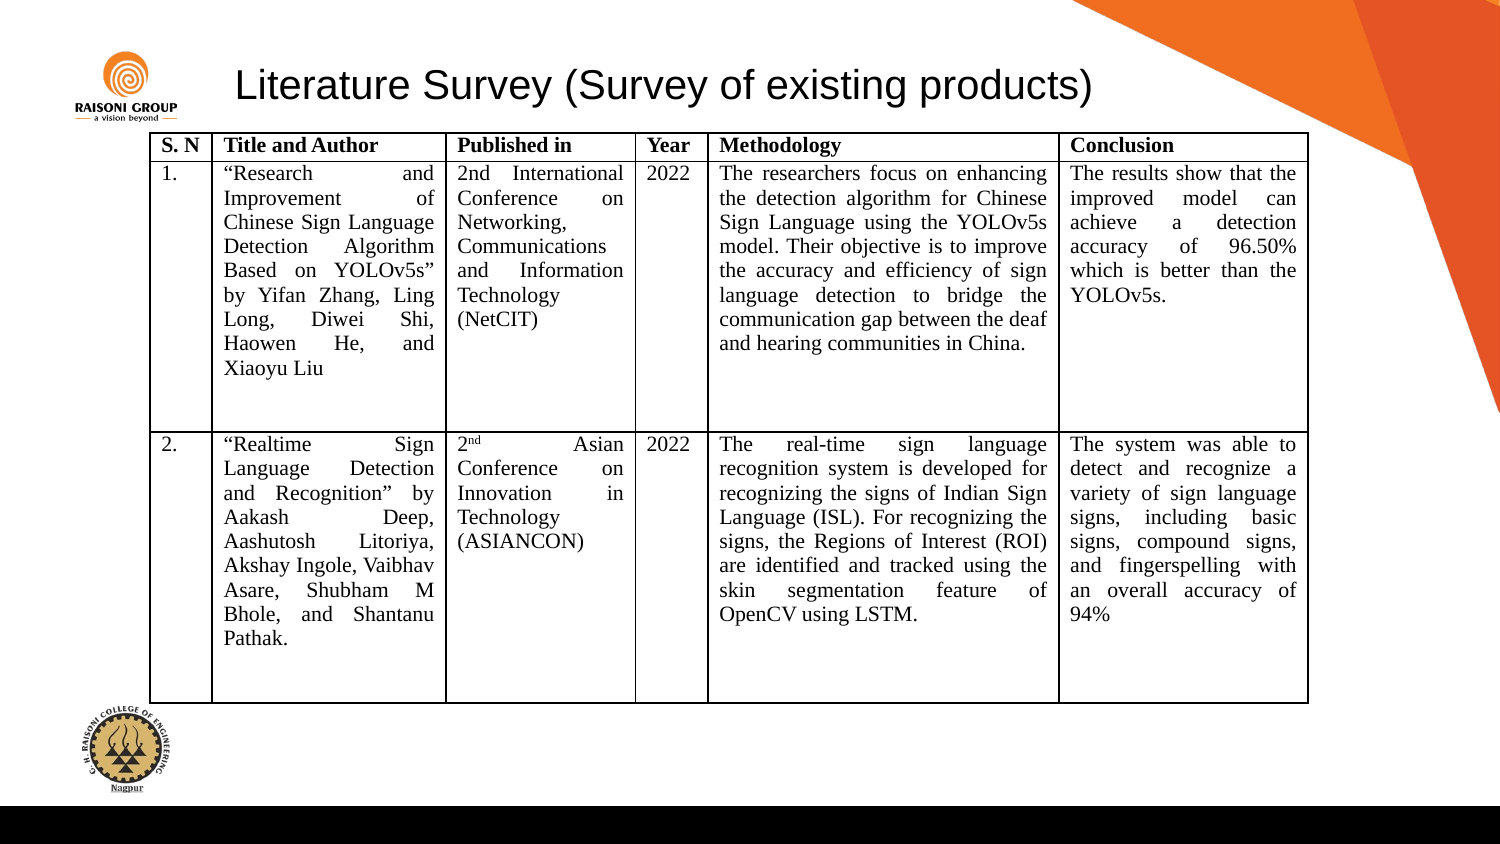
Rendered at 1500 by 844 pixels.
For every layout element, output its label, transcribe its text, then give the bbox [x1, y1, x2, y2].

table_header Published in [447, 134, 635, 161]
table_cell 2nd Asian Conference on Innovation in Technology (ASIANCON) [447, 433, 635, 702]
table_cell 2022 [636, 433, 707, 702]
picture [80, 702, 172, 795]
table_header Year [636, 134, 707, 161]
title Literature Survey (Survey of existing products) [232, 56, 1066, 132]
table_cell “Realtime Sign Language Detection and Recognition” by Aakash Deep, Aashutosh Litoriya, Akshay Ingole, Vaibhav Asare, Shubham M Bhole, and Shantanu Pathak. [213, 433, 445, 702]
table_cell “Research and Improvement of Chinese Sign Language Detection Algorithm Based on YOLOv5s” by Yifan Zhang, Ling Long, Diwei Shi, Haowen He, and Xiaoyu Liu [213, 162, 445, 431]
table_cell The system was able to detect and recognize a variety of sign language signs, including basic signs, compound signs, and fingerspelling with an overall accuracy of 94% [1060, 433, 1307, 702]
table_cell 2nd International Conference on Networking, Communications and Information Technology (NetCIT) [447, 162, 635, 431]
table_cell The researchers focus on enhancing the detection algorithm for Chinese Sign Language using the YOLOv5s model. Their objective is to improve the accuracy and efficiency of sign language detection to bridge the communication gap between the deaf and hearing communities in China. [709, 162, 1058, 431]
table_cell 2. [151, 433, 211, 702]
picture [73, 49, 177, 122]
table_header S. N [151, 134, 211, 161]
picture [1071, 0, 1500, 414]
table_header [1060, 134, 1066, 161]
table_cell 1. [151, 162, 211, 431]
table_cell 2022 [636, 162, 707, 431]
table_header Methodology [709, 134, 1058, 161]
table_cell The results show that the improved model can achieve a detection accuracy of 96.50% which is better than the YOLOv5s. [1060, 162, 1307, 431]
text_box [0, 806, 1500, 844]
table_header Title and Author [213, 134, 445, 161]
table_cell The real-time sign language recognition system is developed for recognizing the signs of Indian Sign Language (ISL). For recognizing the signs, the Regions of Interest (ROI) are identified and tracked using the skin segmentation feature of OpenCV using LSTM. [709, 433, 1058, 702]
